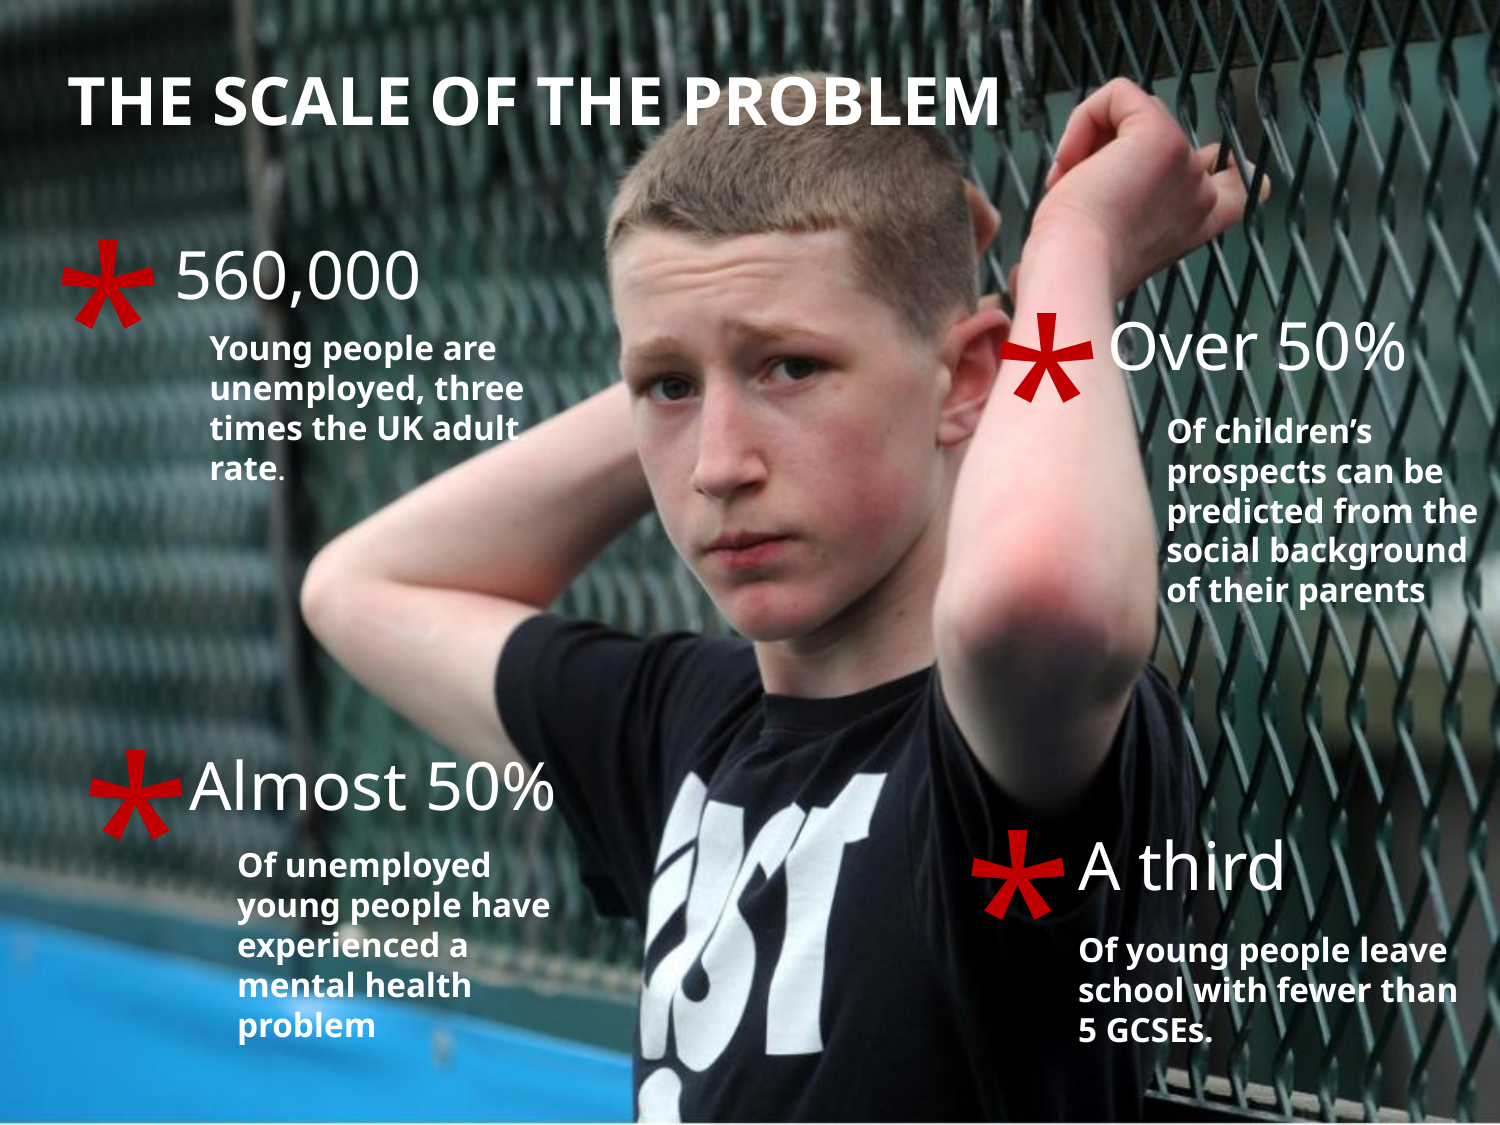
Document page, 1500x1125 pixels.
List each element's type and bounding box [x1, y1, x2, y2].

text_box [0, 184, 662, 497]
picture [0, 0, 1500, 1125]
text_box [0, 694, 656, 1055]
text_box [945, 449, 1489, 1059]
text_box [908, 257, 1500, 721]
